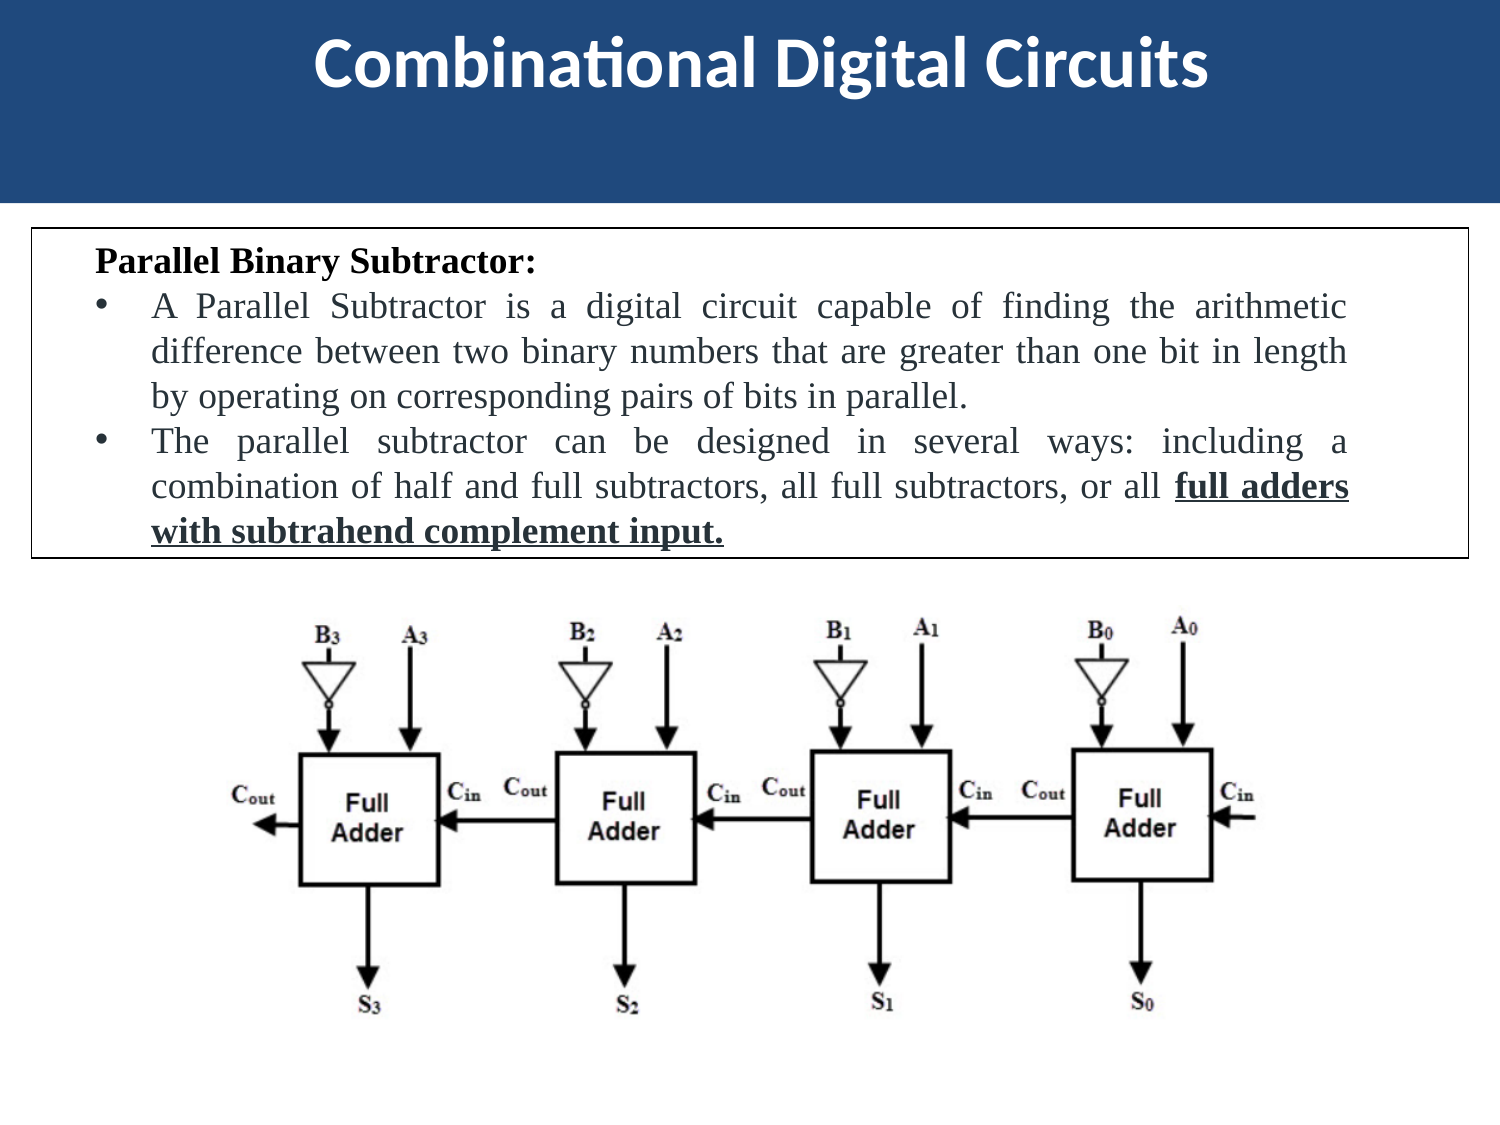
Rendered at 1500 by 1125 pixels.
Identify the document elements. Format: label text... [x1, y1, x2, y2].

text_box Combinational Digital Circuits [12, 7, 1500, 204]
text_box [0, 0, 1500, 204]
picture [214, 599, 1286, 1027]
text_box [12, 265, 1500, 848]
text_box Parallel Binary Subtractor: A Parallel Subtractor is a digital circuit capable of finding the arithmetic difference between two binary numbers that are greater than one bit in length by operating on corresponding pairs of bits in parallel. The parallel subtractor can be designed in several ways: including a combination of half and full subtractors, all full subtractors, or all full adders with subtrahend complement input. [31, 228, 1469, 558]
